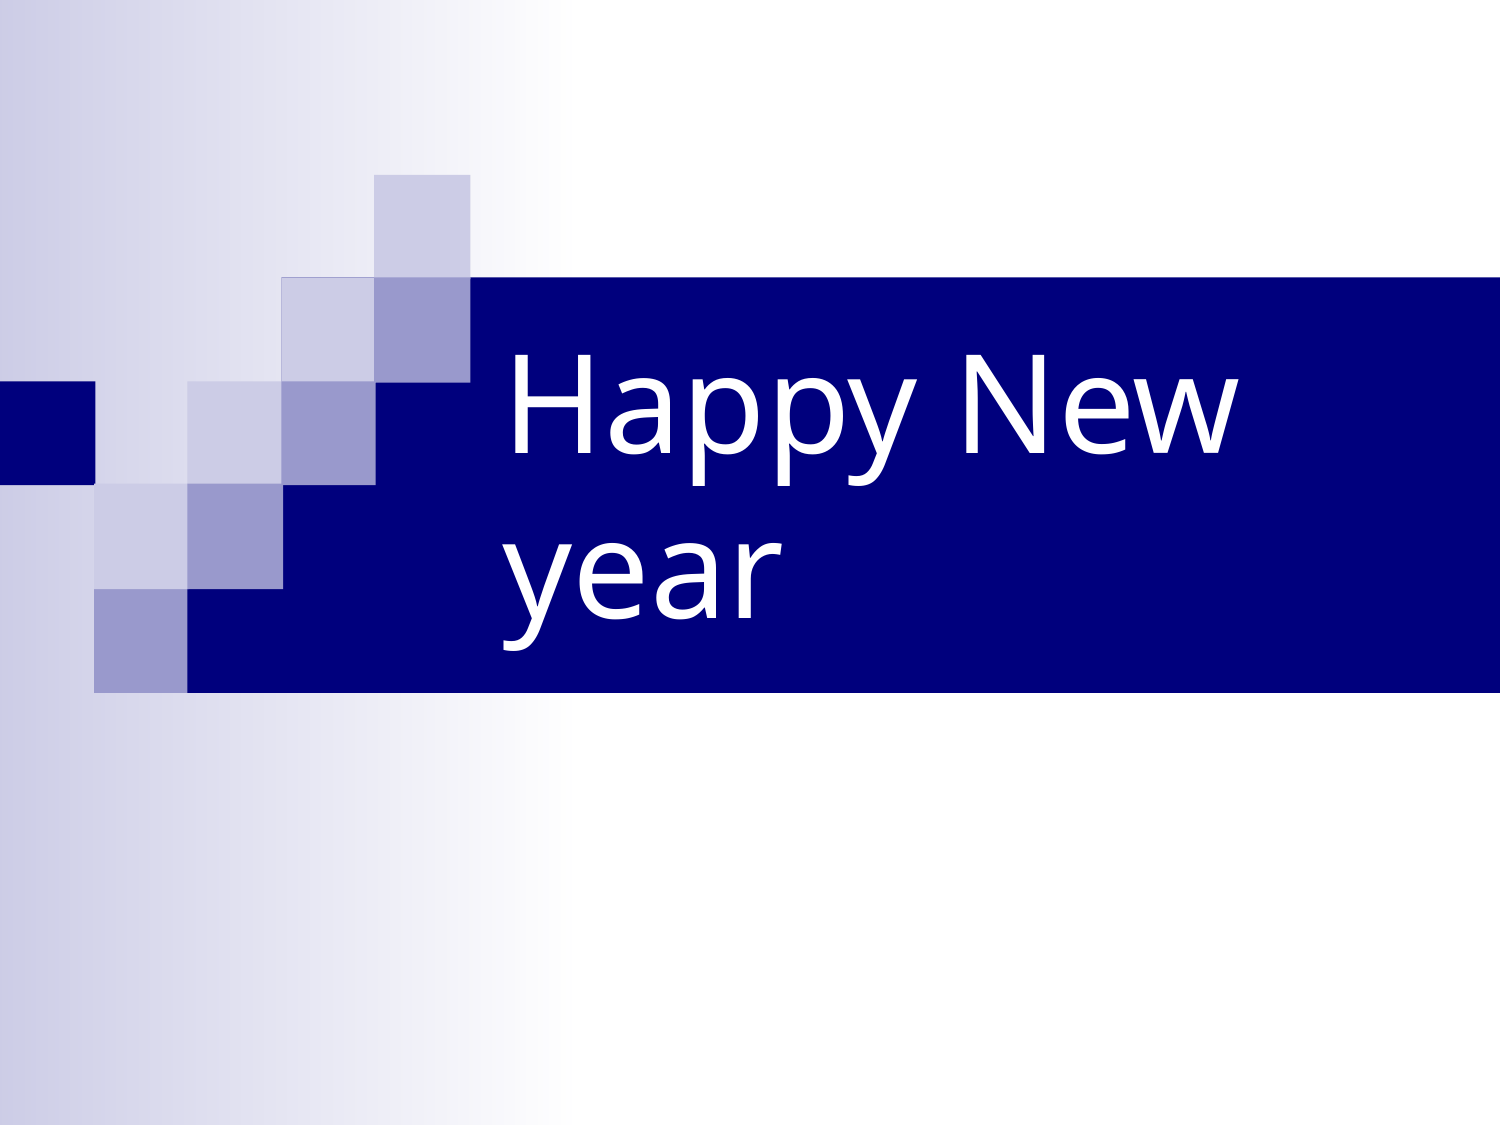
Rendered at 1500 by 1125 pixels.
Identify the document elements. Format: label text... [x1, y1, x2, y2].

title Happy New year [487, 299, 1475, 663]
